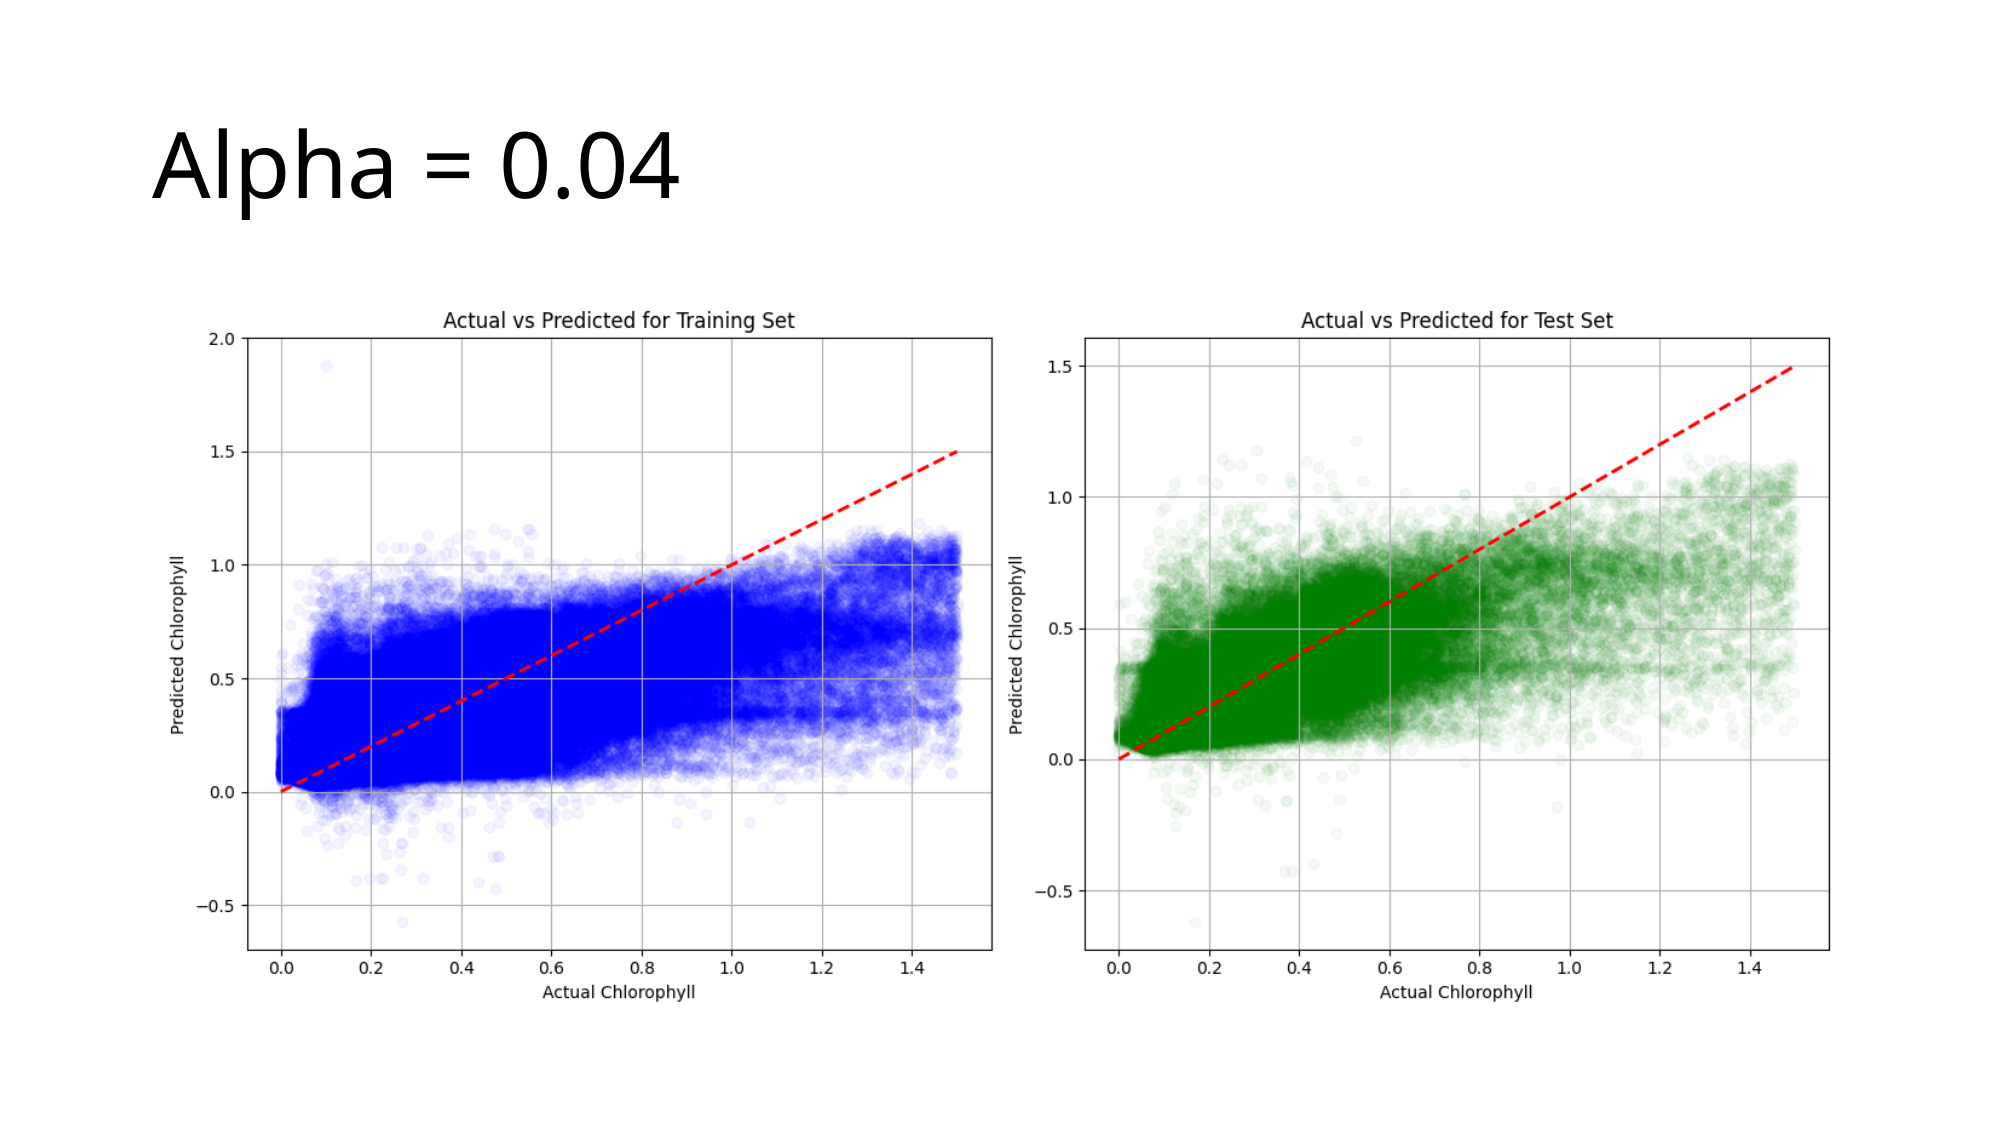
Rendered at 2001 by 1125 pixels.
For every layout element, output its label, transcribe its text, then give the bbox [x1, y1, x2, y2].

title Alpha = 0.04 [137, 59, 1863, 278]
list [159, 299, 1841, 1014]
